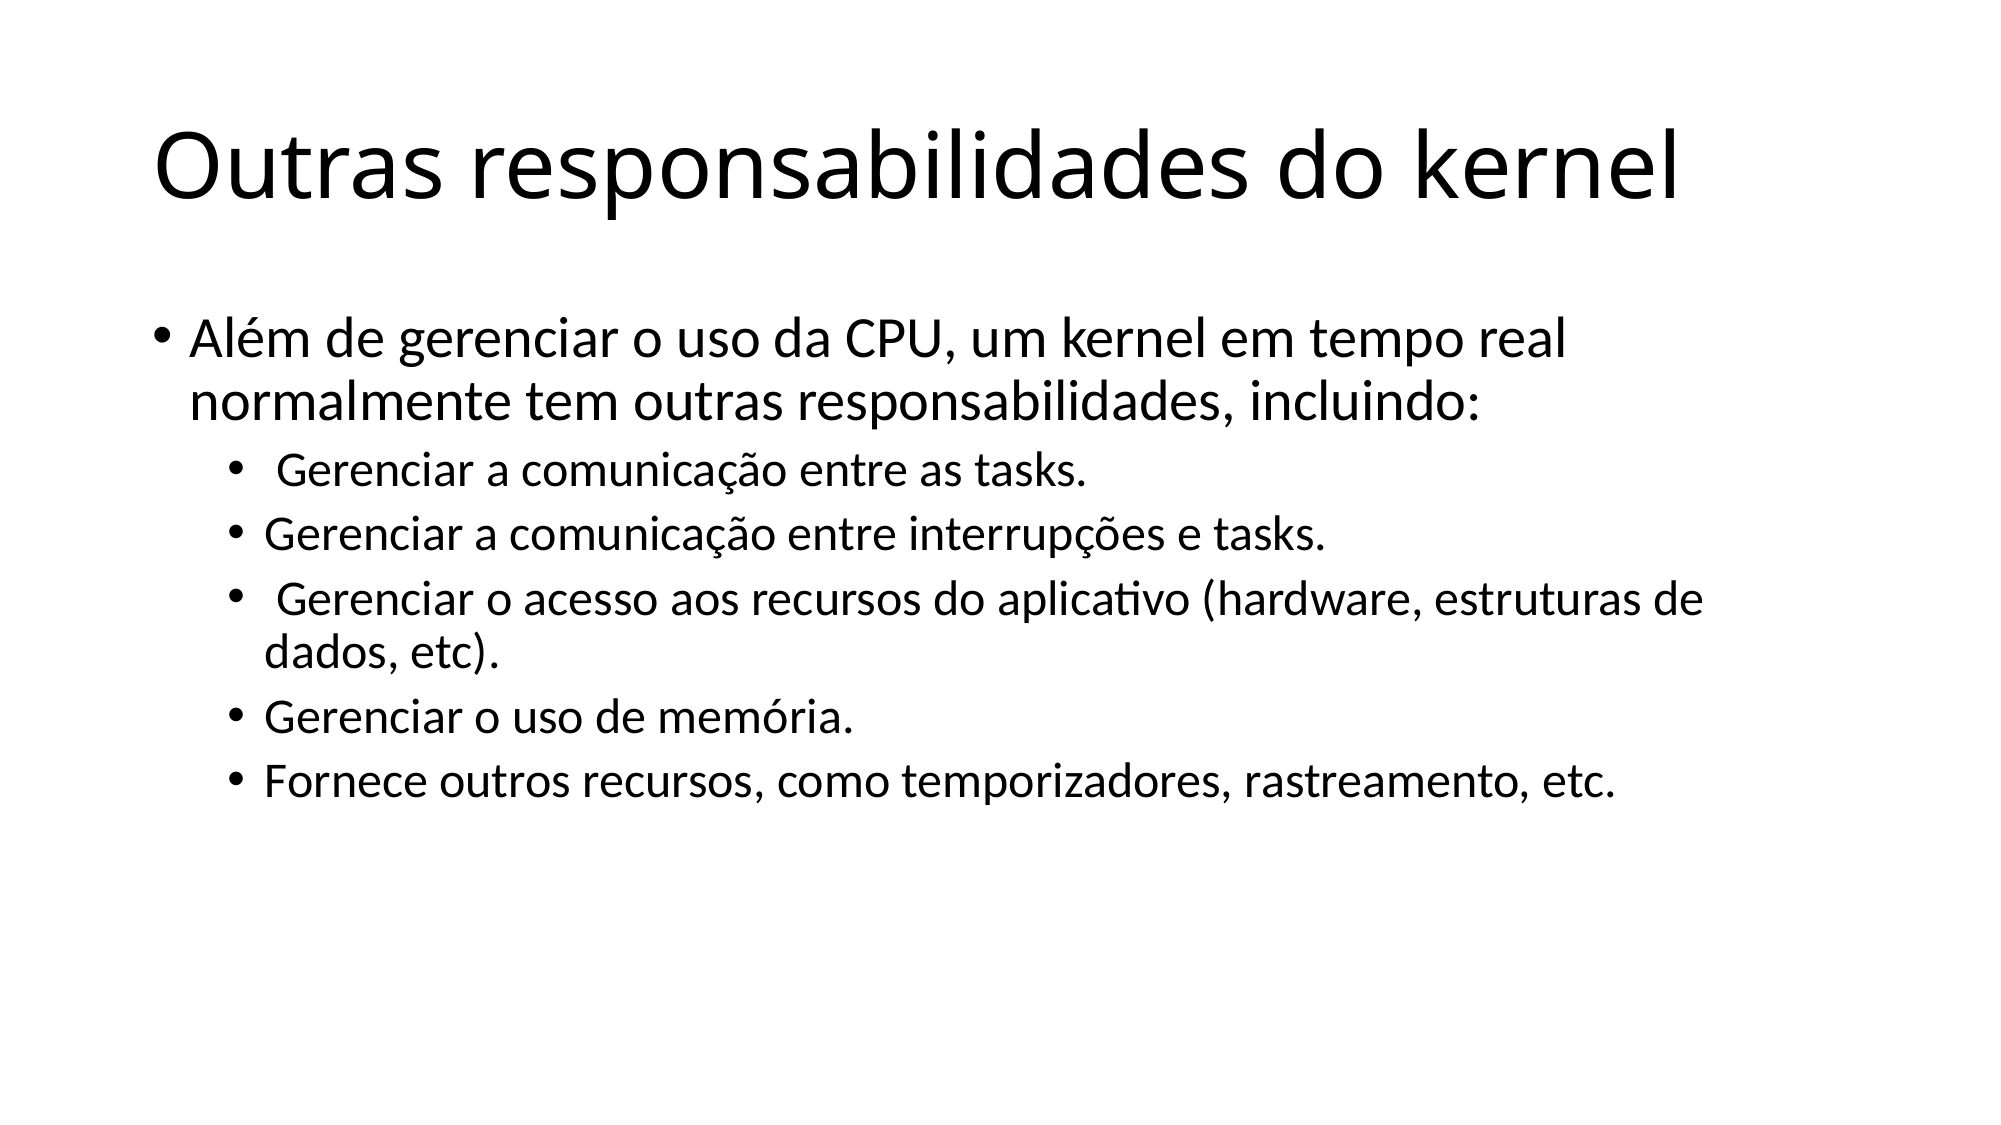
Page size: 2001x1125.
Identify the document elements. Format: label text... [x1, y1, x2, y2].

list Além de gerenciar o uso da CPU, um kernel em tempo real normalmente tem outras responsabilidades, incluindo: Gerenciar a comunicação entre as tasks. Gerenciar a comunicação entre interrupções e tasks. Gerenciar o acesso aos recursos do aplicativo (hardware, estruturas de dados, etc). Gerenciar o uso de memória. Fornece outros recursos, como temporizadores, rastreamento, etc. [137, 299, 1863, 1014]
title Outras responsabilidades do kernel [137, 59, 1863, 278]
